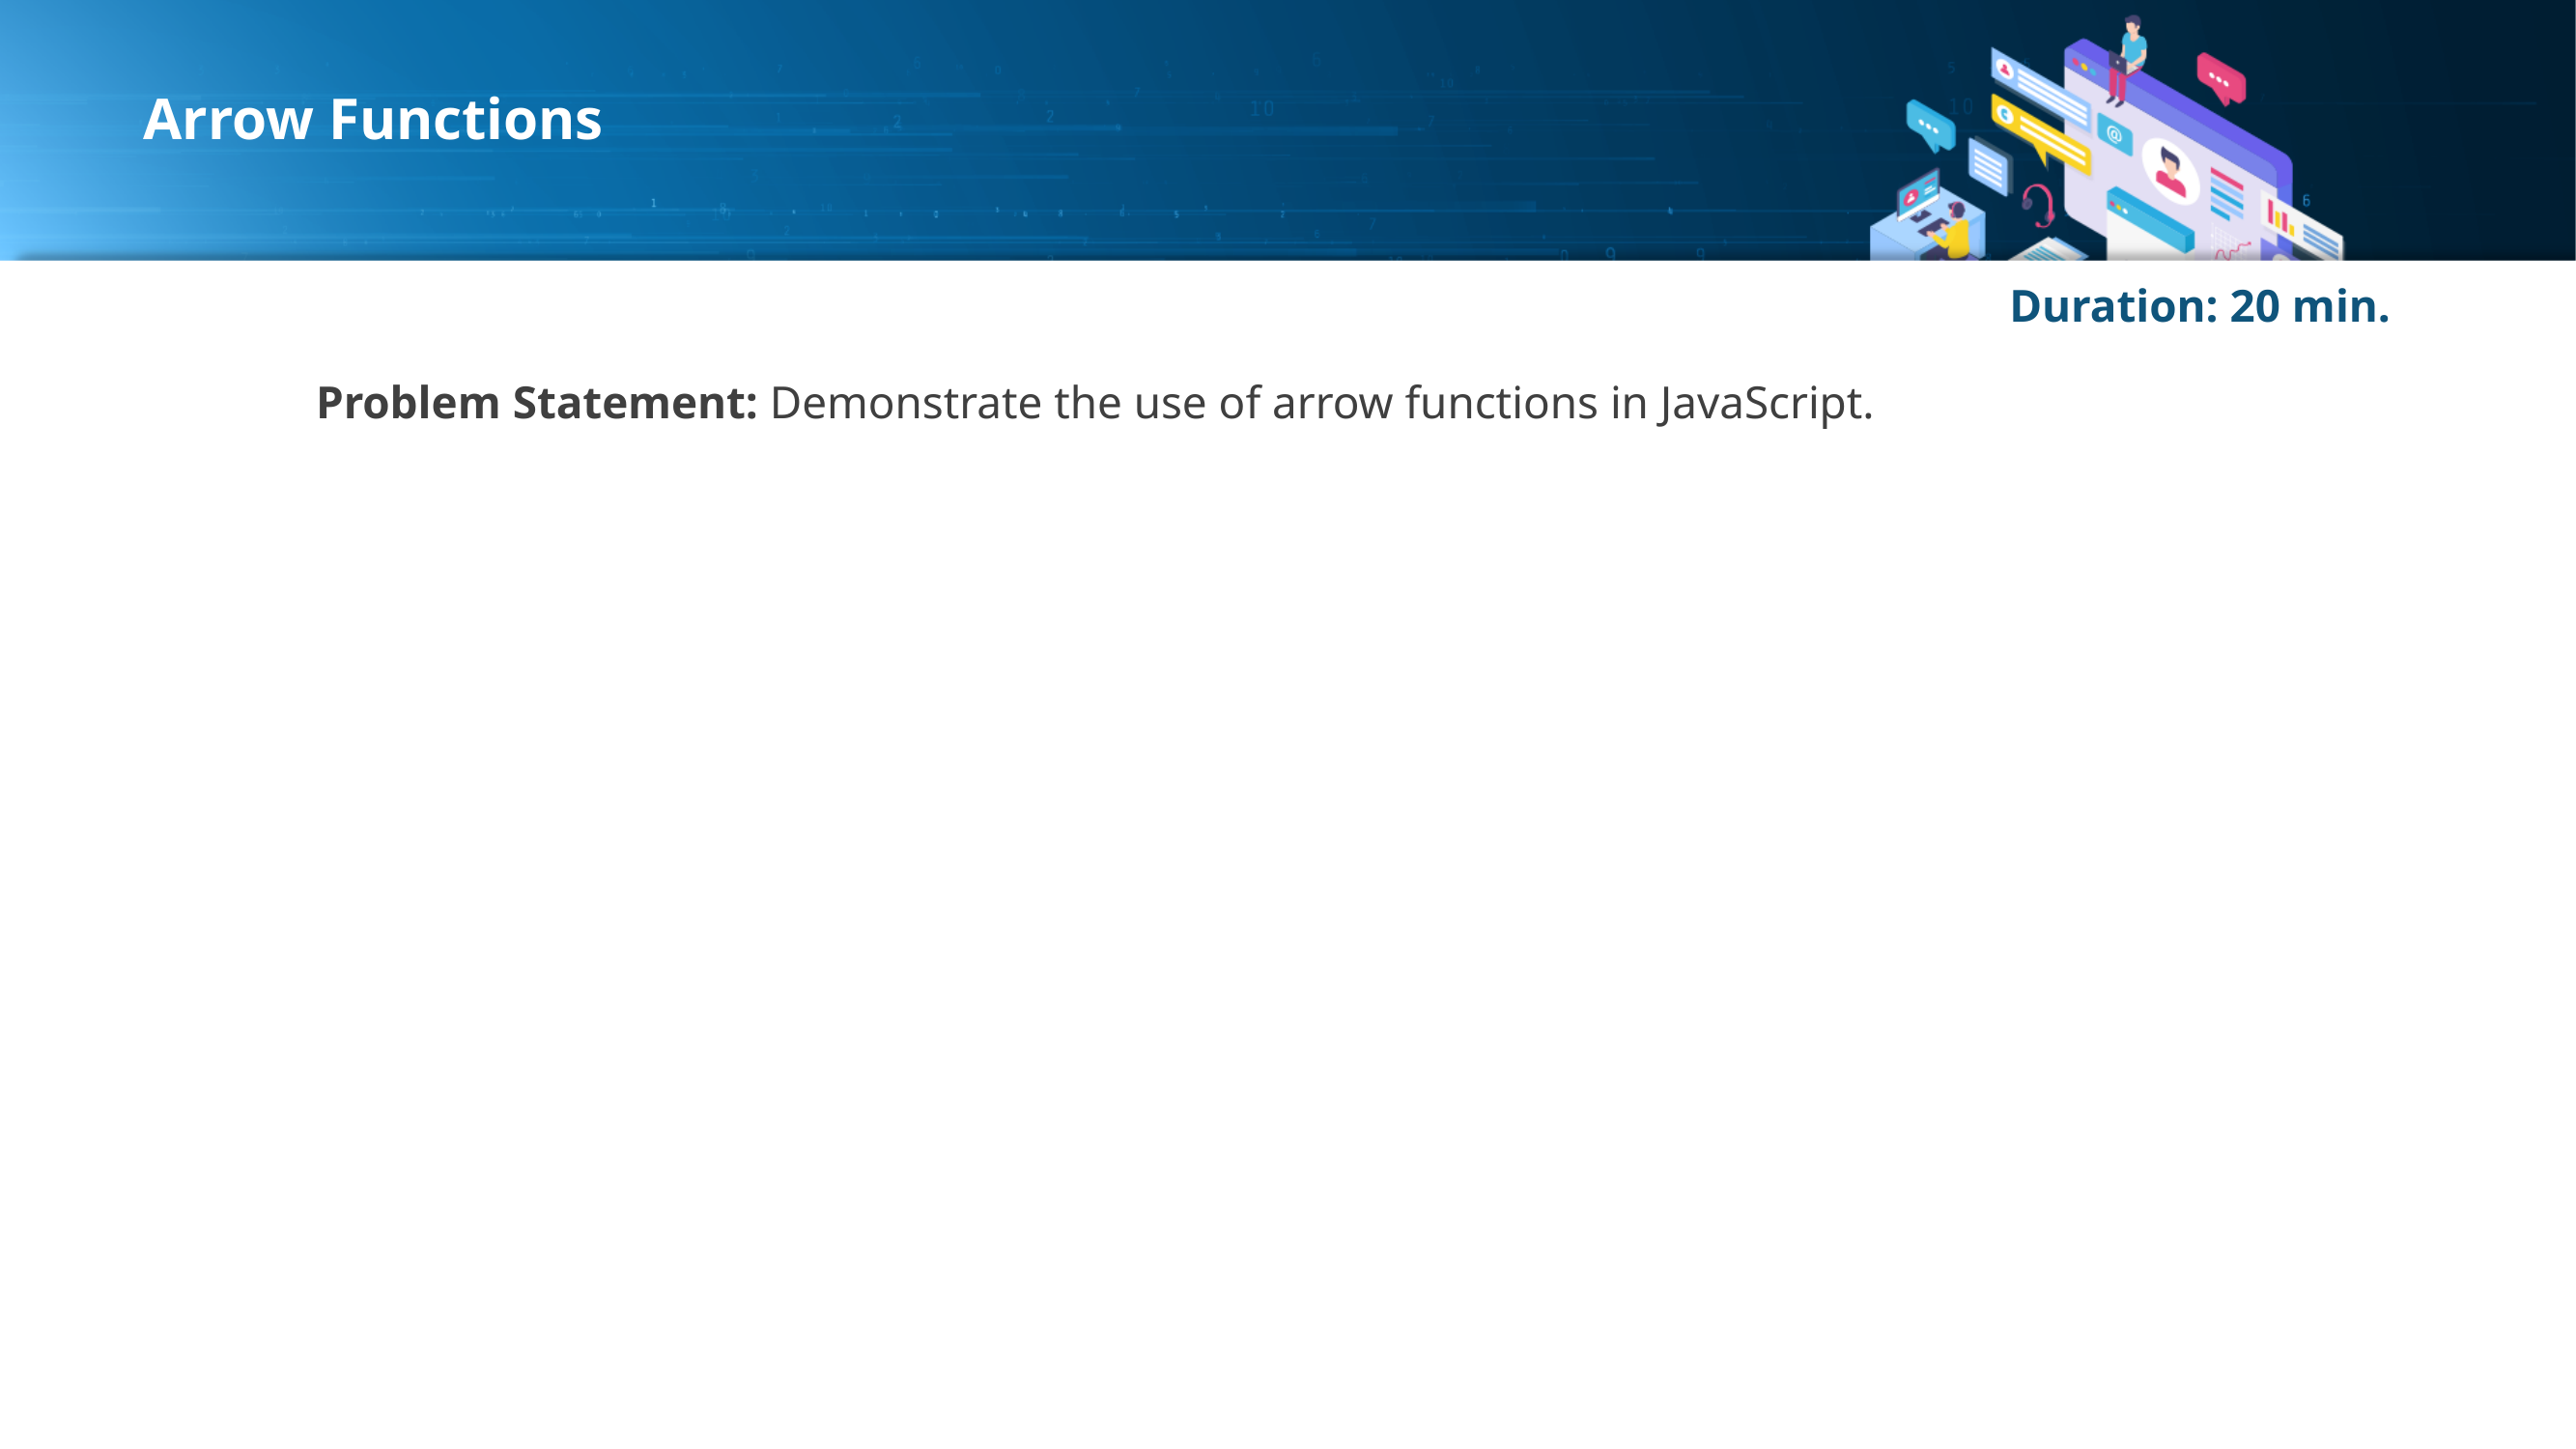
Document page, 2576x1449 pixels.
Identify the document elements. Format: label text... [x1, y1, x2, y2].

text_box Duration: 20 min. [1995, 279, 2548, 337]
picture [0, 0, 2576, 1449]
list Problem Statement: Demonstrate the use of arrow functions in JavaScript. [301, 374, 2275, 1251]
title Arrow Functions [128, 69, 1819, 175]
